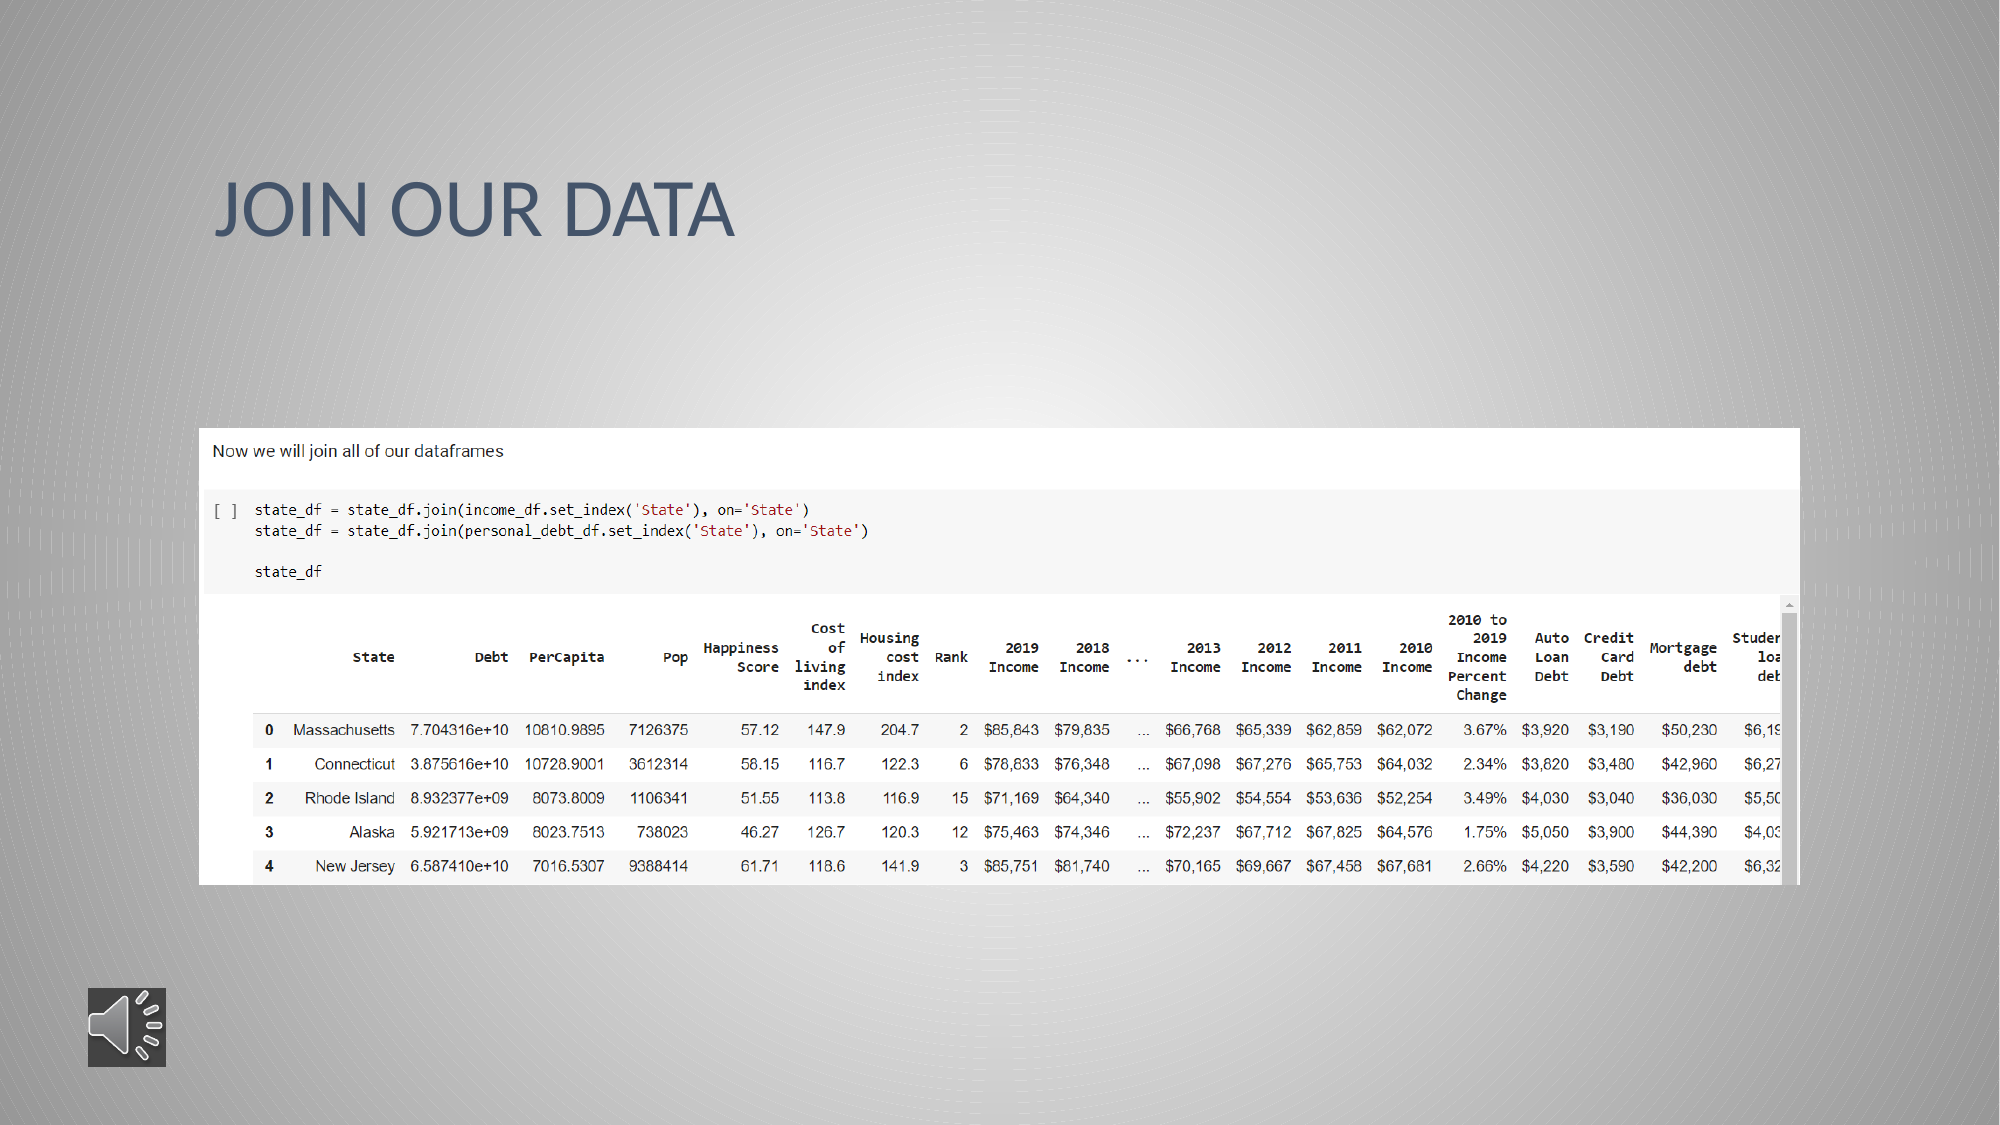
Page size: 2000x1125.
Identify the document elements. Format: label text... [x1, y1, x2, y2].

picture [86, 987, 168, 1068]
title JOIN our data [199, 45, 1800, 263]
picture [199, 427, 1800, 885]
